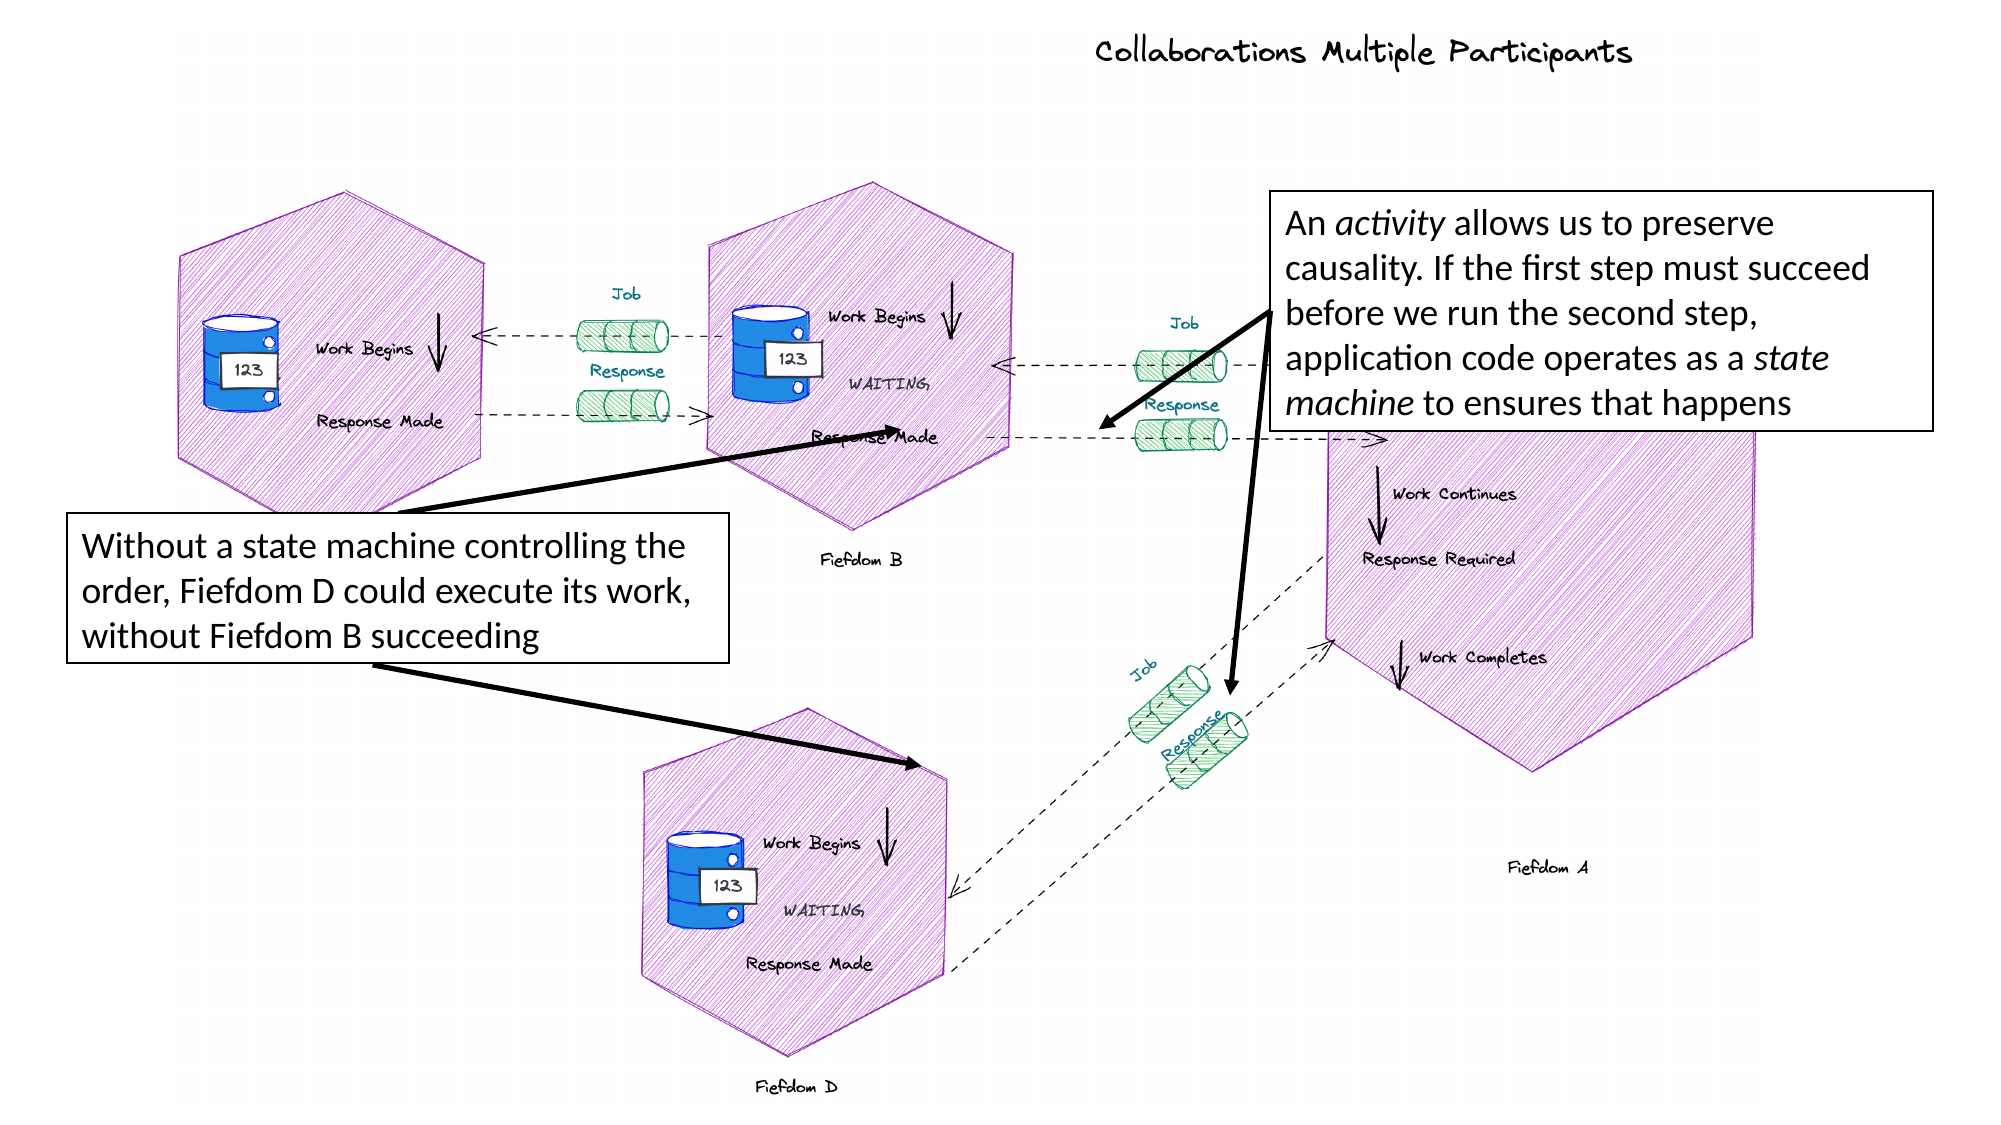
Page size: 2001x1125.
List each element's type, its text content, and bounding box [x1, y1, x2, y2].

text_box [1229, 312, 1271, 696]
text_box An activity allows us to preserve causality. If the first step must succeed before we run the second step, application code operates as a state machine to ensures that happens [1765, 190, 1934, 432]
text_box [372, 664, 922, 767]
text_box Without a state machine controlling the order, Fiefdom D could execute its work, without Fiefdom B succeeding [66, 512, 169, 664]
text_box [398, 429, 902, 514]
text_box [1098, 312, 1229, 430]
picture [169, 25, 1765, 1106]
